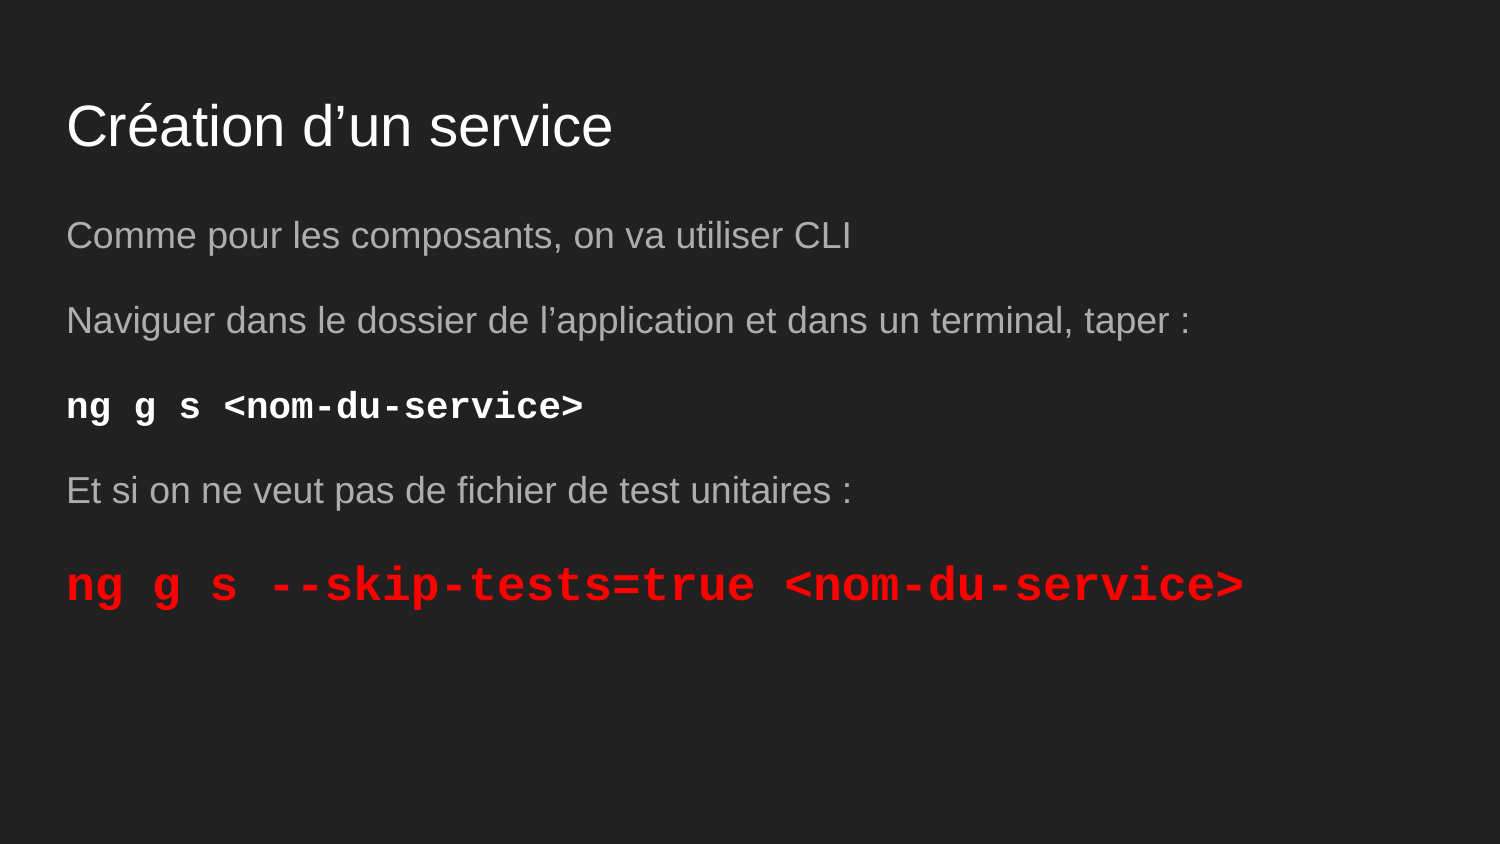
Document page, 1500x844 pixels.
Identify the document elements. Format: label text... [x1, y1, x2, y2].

list Comme pour les composants, on va utiliser CLI Naviguer dans le dossier de l’application et dans un terminal, taper : ng g s <nom-du-service> Et si on ne veut pas de fichier de test unitaires : ng g s --skip-tests=true <nom-du-service> [51, 189, 1449, 750]
title Création d’un service [51, 72, 1449, 167]
